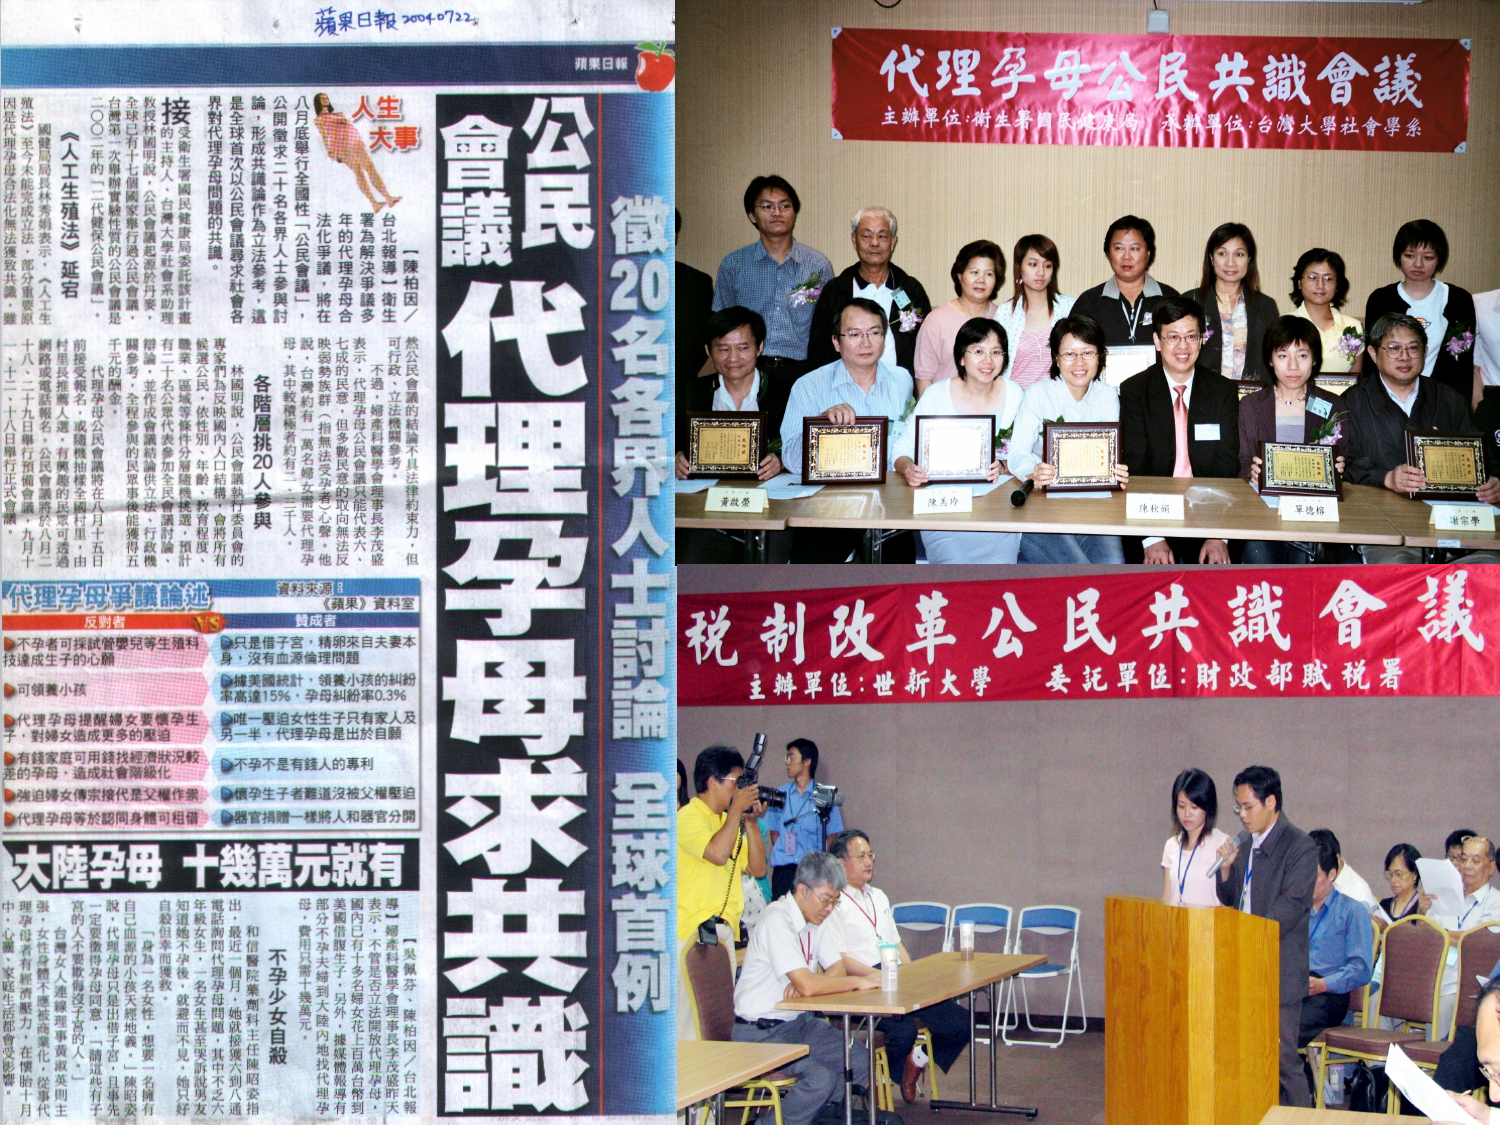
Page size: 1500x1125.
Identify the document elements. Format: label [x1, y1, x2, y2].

picture [0, 0, 1500, 1125]
text_box [674, 0, 1500, 565]
